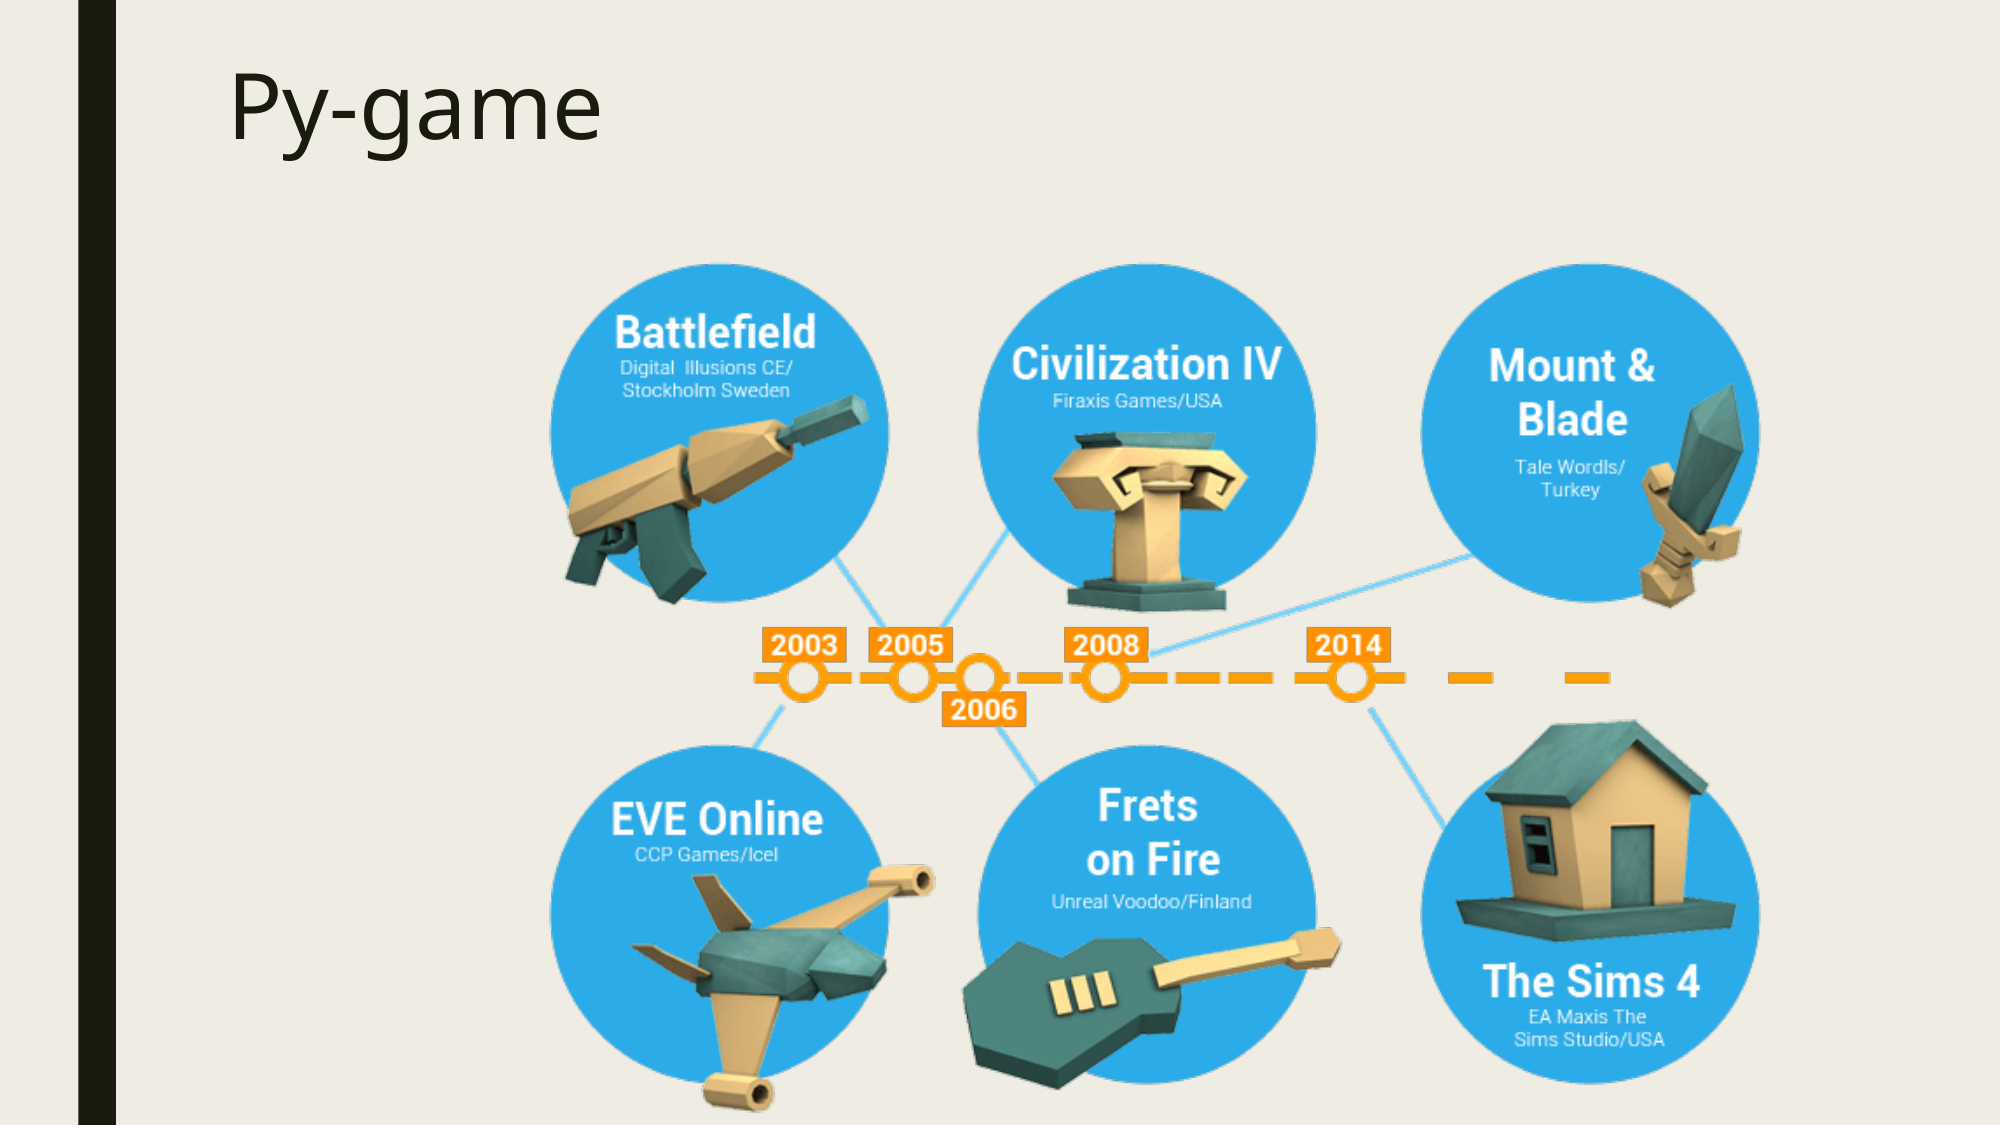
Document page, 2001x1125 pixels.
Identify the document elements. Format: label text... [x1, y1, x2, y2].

title Py-game [212, 53, 1788, 298]
picture [536, 249, 1775, 1125]
